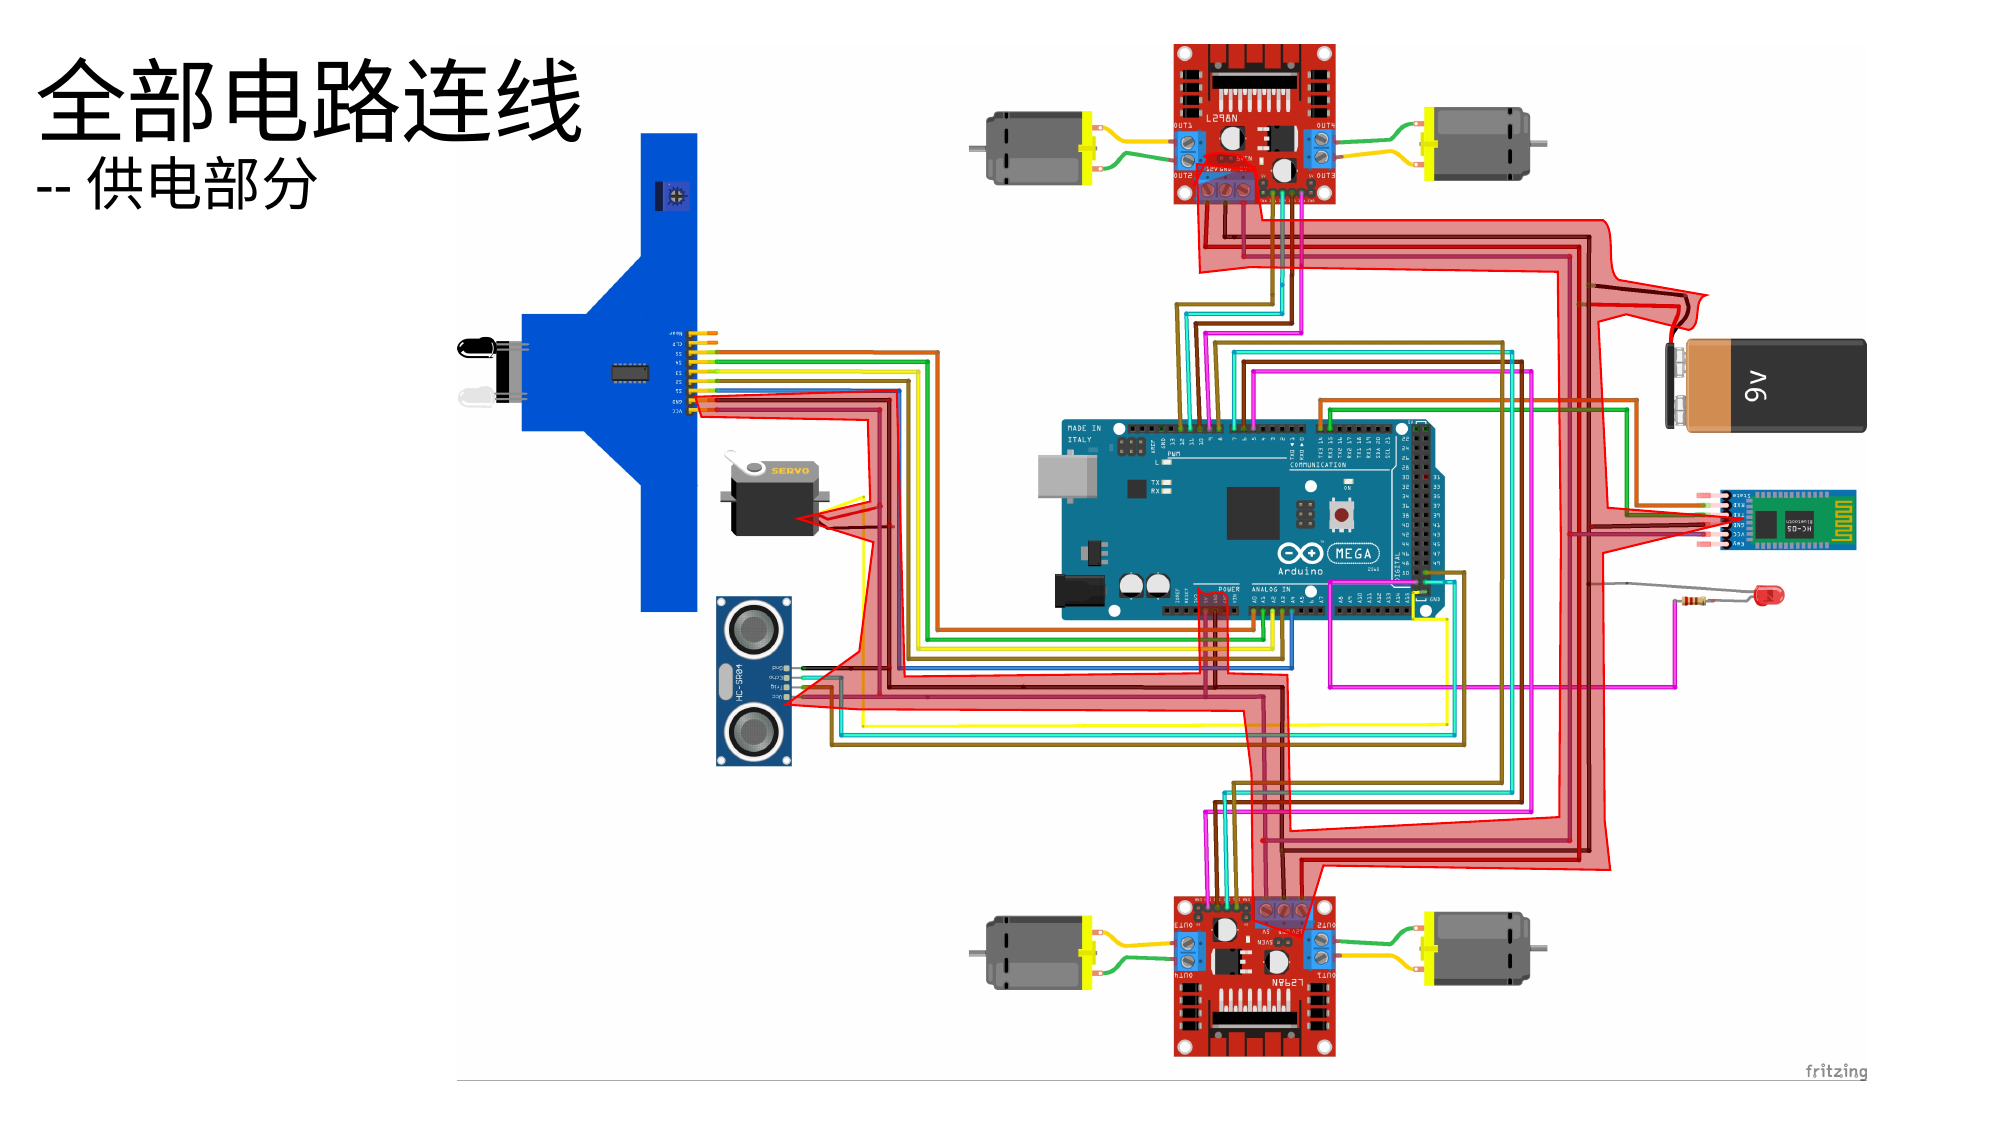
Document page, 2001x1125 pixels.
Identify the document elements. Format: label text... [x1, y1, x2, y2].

title 全部电路连线 --供电部分 [19, 28, 809, 246]
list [457, 44, 1867, 1081]
